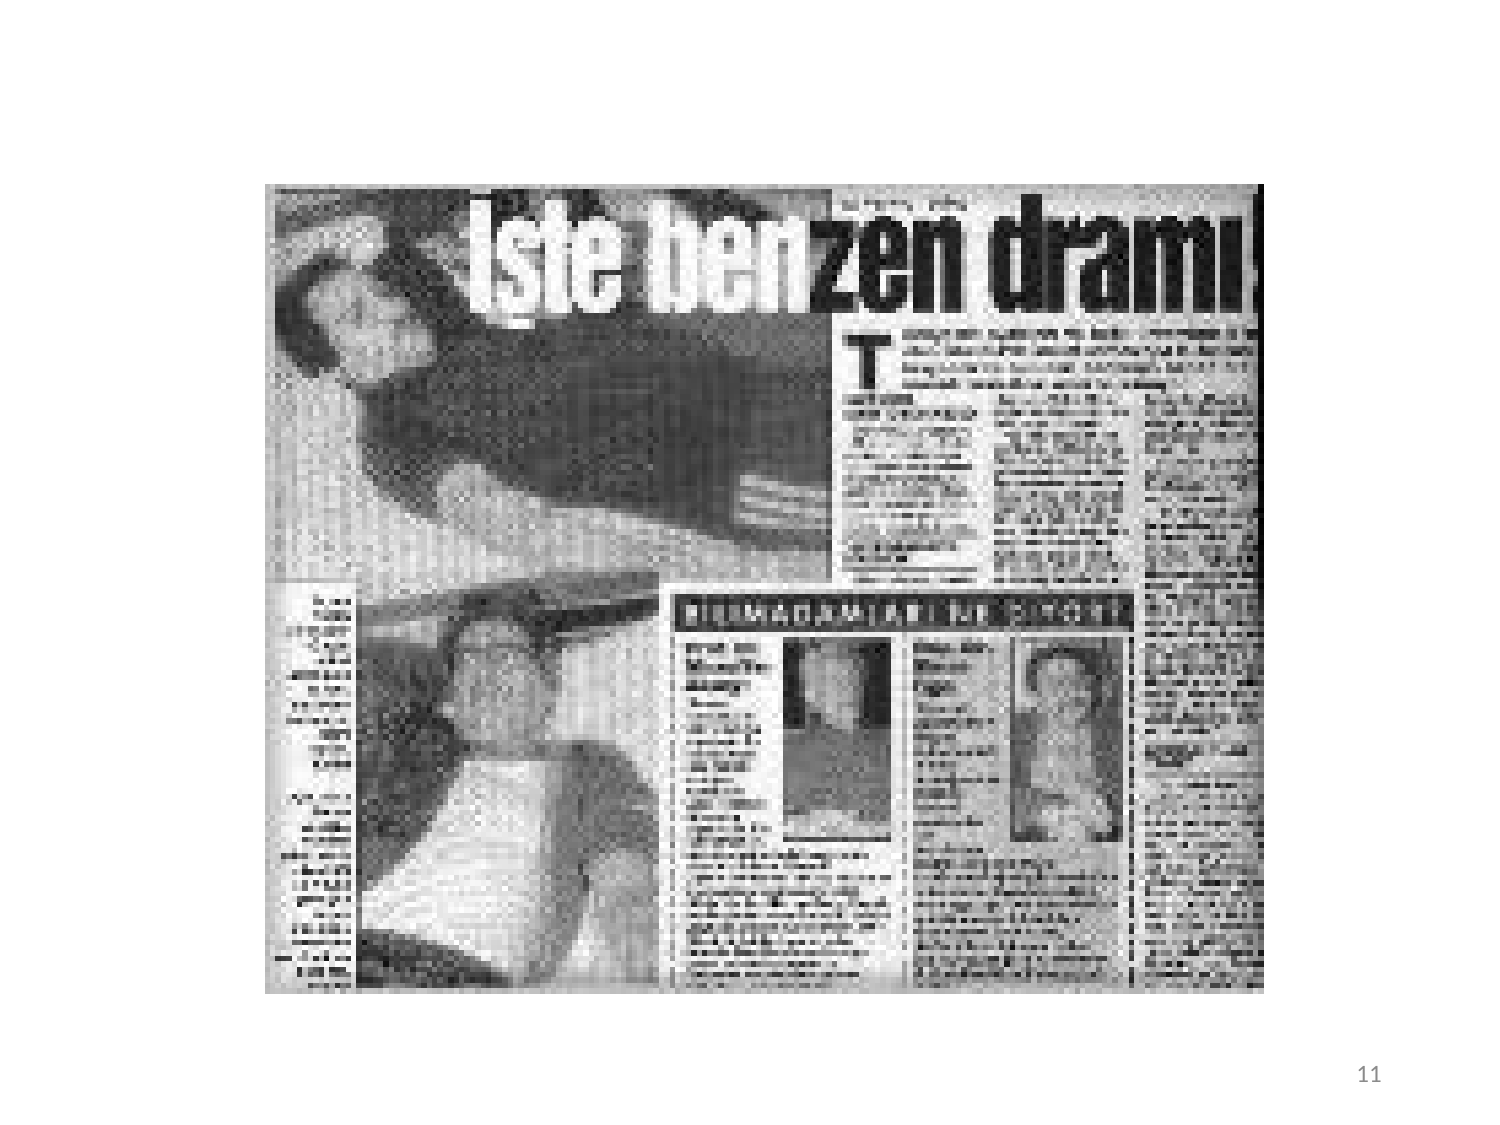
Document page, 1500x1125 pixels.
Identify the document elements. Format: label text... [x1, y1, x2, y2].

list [265, 184, 1264, 994]
slide_number 11 [1059, 1042, 1397, 1103]
